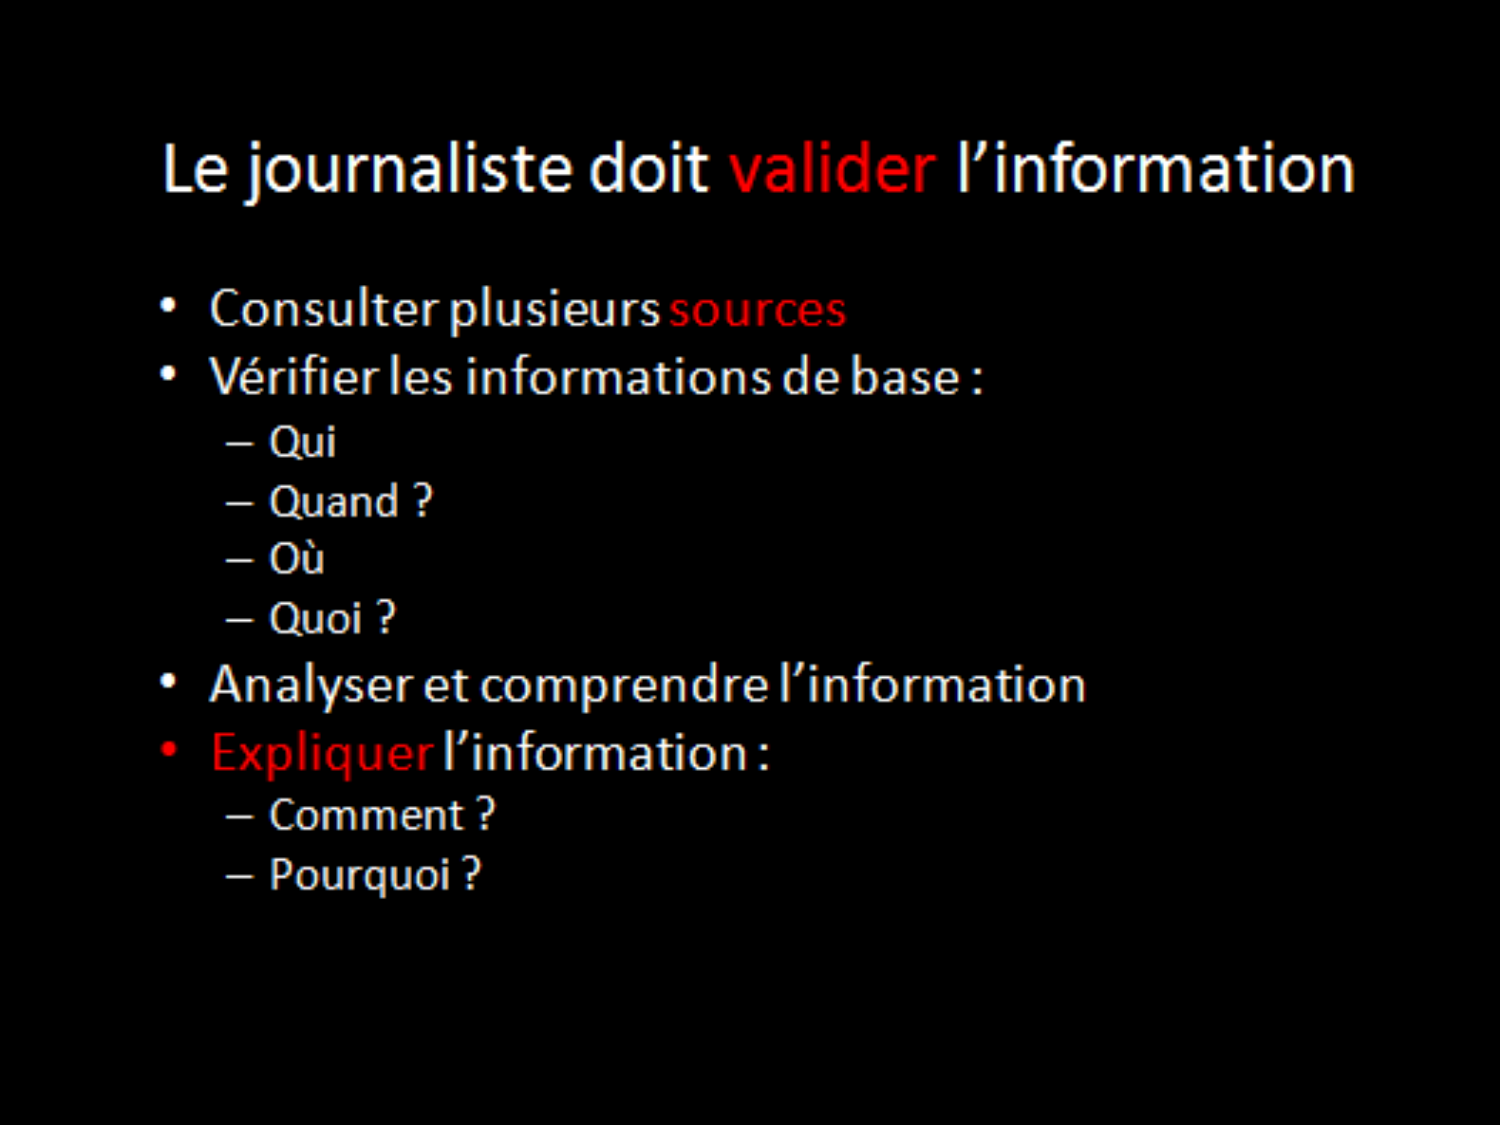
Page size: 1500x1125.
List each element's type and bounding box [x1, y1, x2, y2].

picture [76, 42, 1443, 1068]
